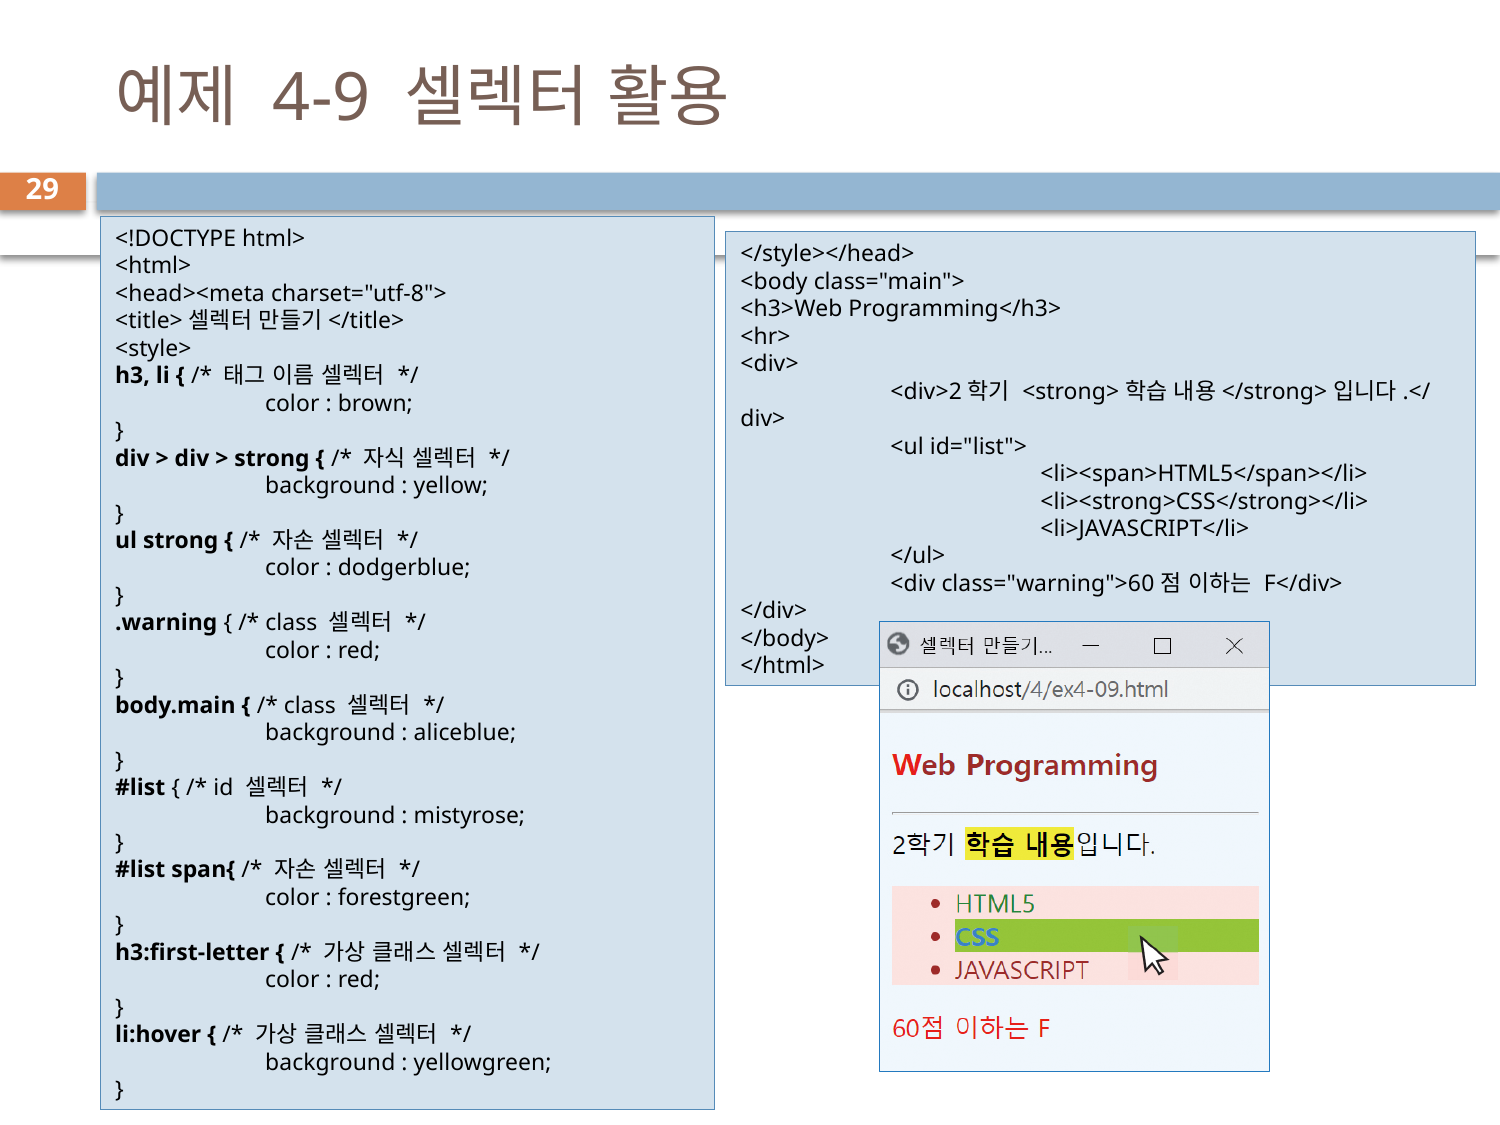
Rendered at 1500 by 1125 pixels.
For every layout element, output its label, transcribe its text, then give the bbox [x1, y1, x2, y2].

slide_number 29 [0, 170, 87, 211]
title 예제 4-9 셀렉터 활용 [100, 37, 1438, 149]
text_box </style></head> <body class="main"> <h3>Web Programming</h3> <hr> <div> <div>2학기 <strong>학습 내용</strong>입니다.</div> <ul id="list"> <li><span>HTML5</span></li> <li><strong>CSS</strong></li> <li>JAVASCRIPT</li> </ul> <div class="warning">60점 이하는 F</div> </div> </body> </html> [725, 231, 1476, 686]
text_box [879, 622, 1270, 1072]
text_box <!DOCTYPE html> <html> <head><meta charset="utf-8"> <title>셀렉터 만들기</title> <style> h3, li { /* 태그 이름 셀렉터 */ color : brown; } div > div > strong { /* 자식 셀렉터 */ background : yellow; } ul strong { /* 자손 셀렉터 */ color : dodgerblue; } .warning { /* class 셀렉터 */ color : red; } body.main { /* class 셀렉터 */ background : aliceblue; } #list { /* id 셀렉터 */ background : mistyrose; } #list span{ /* 자손 셀렉터 */ color : forestgreen; } h3:first-letter { /* 가상 클래스 셀렉터 */ color : red; } li:hover { /* 가상 클래스 셀렉터 */ background : yellowgreen; } [100, 216, 715, 1110]
